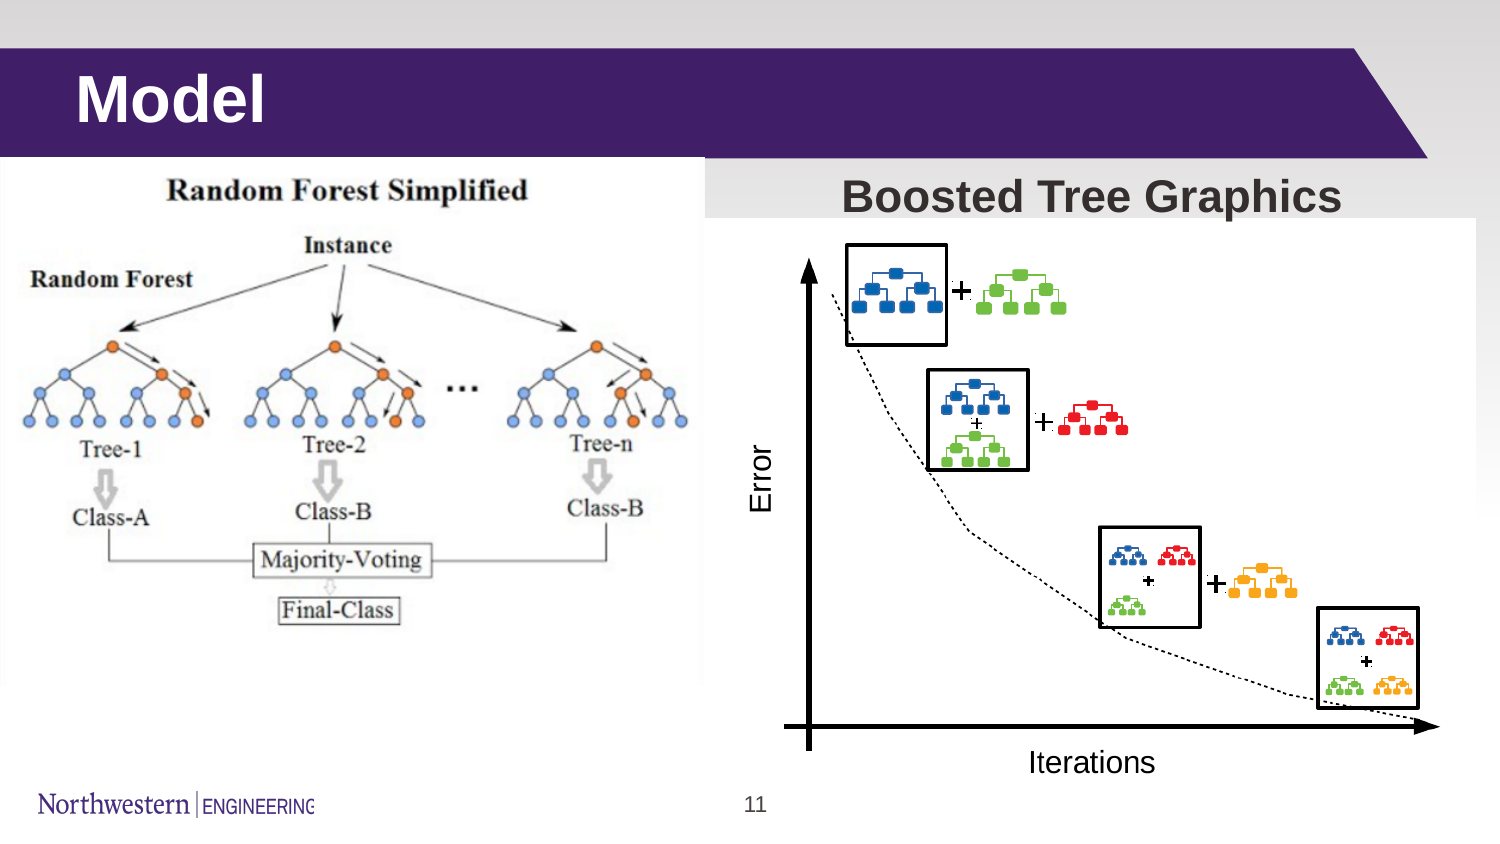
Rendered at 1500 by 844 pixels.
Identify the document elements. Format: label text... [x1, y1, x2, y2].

slide_number ‹#› [729, 789, 785, 826]
title Model [75, 52, 1453, 152]
text_box Boosted Tree Graphics [826, 151, 1500, 237]
picture [0, 157, 1476, 781]
picture [38, 791, 314, 818]
